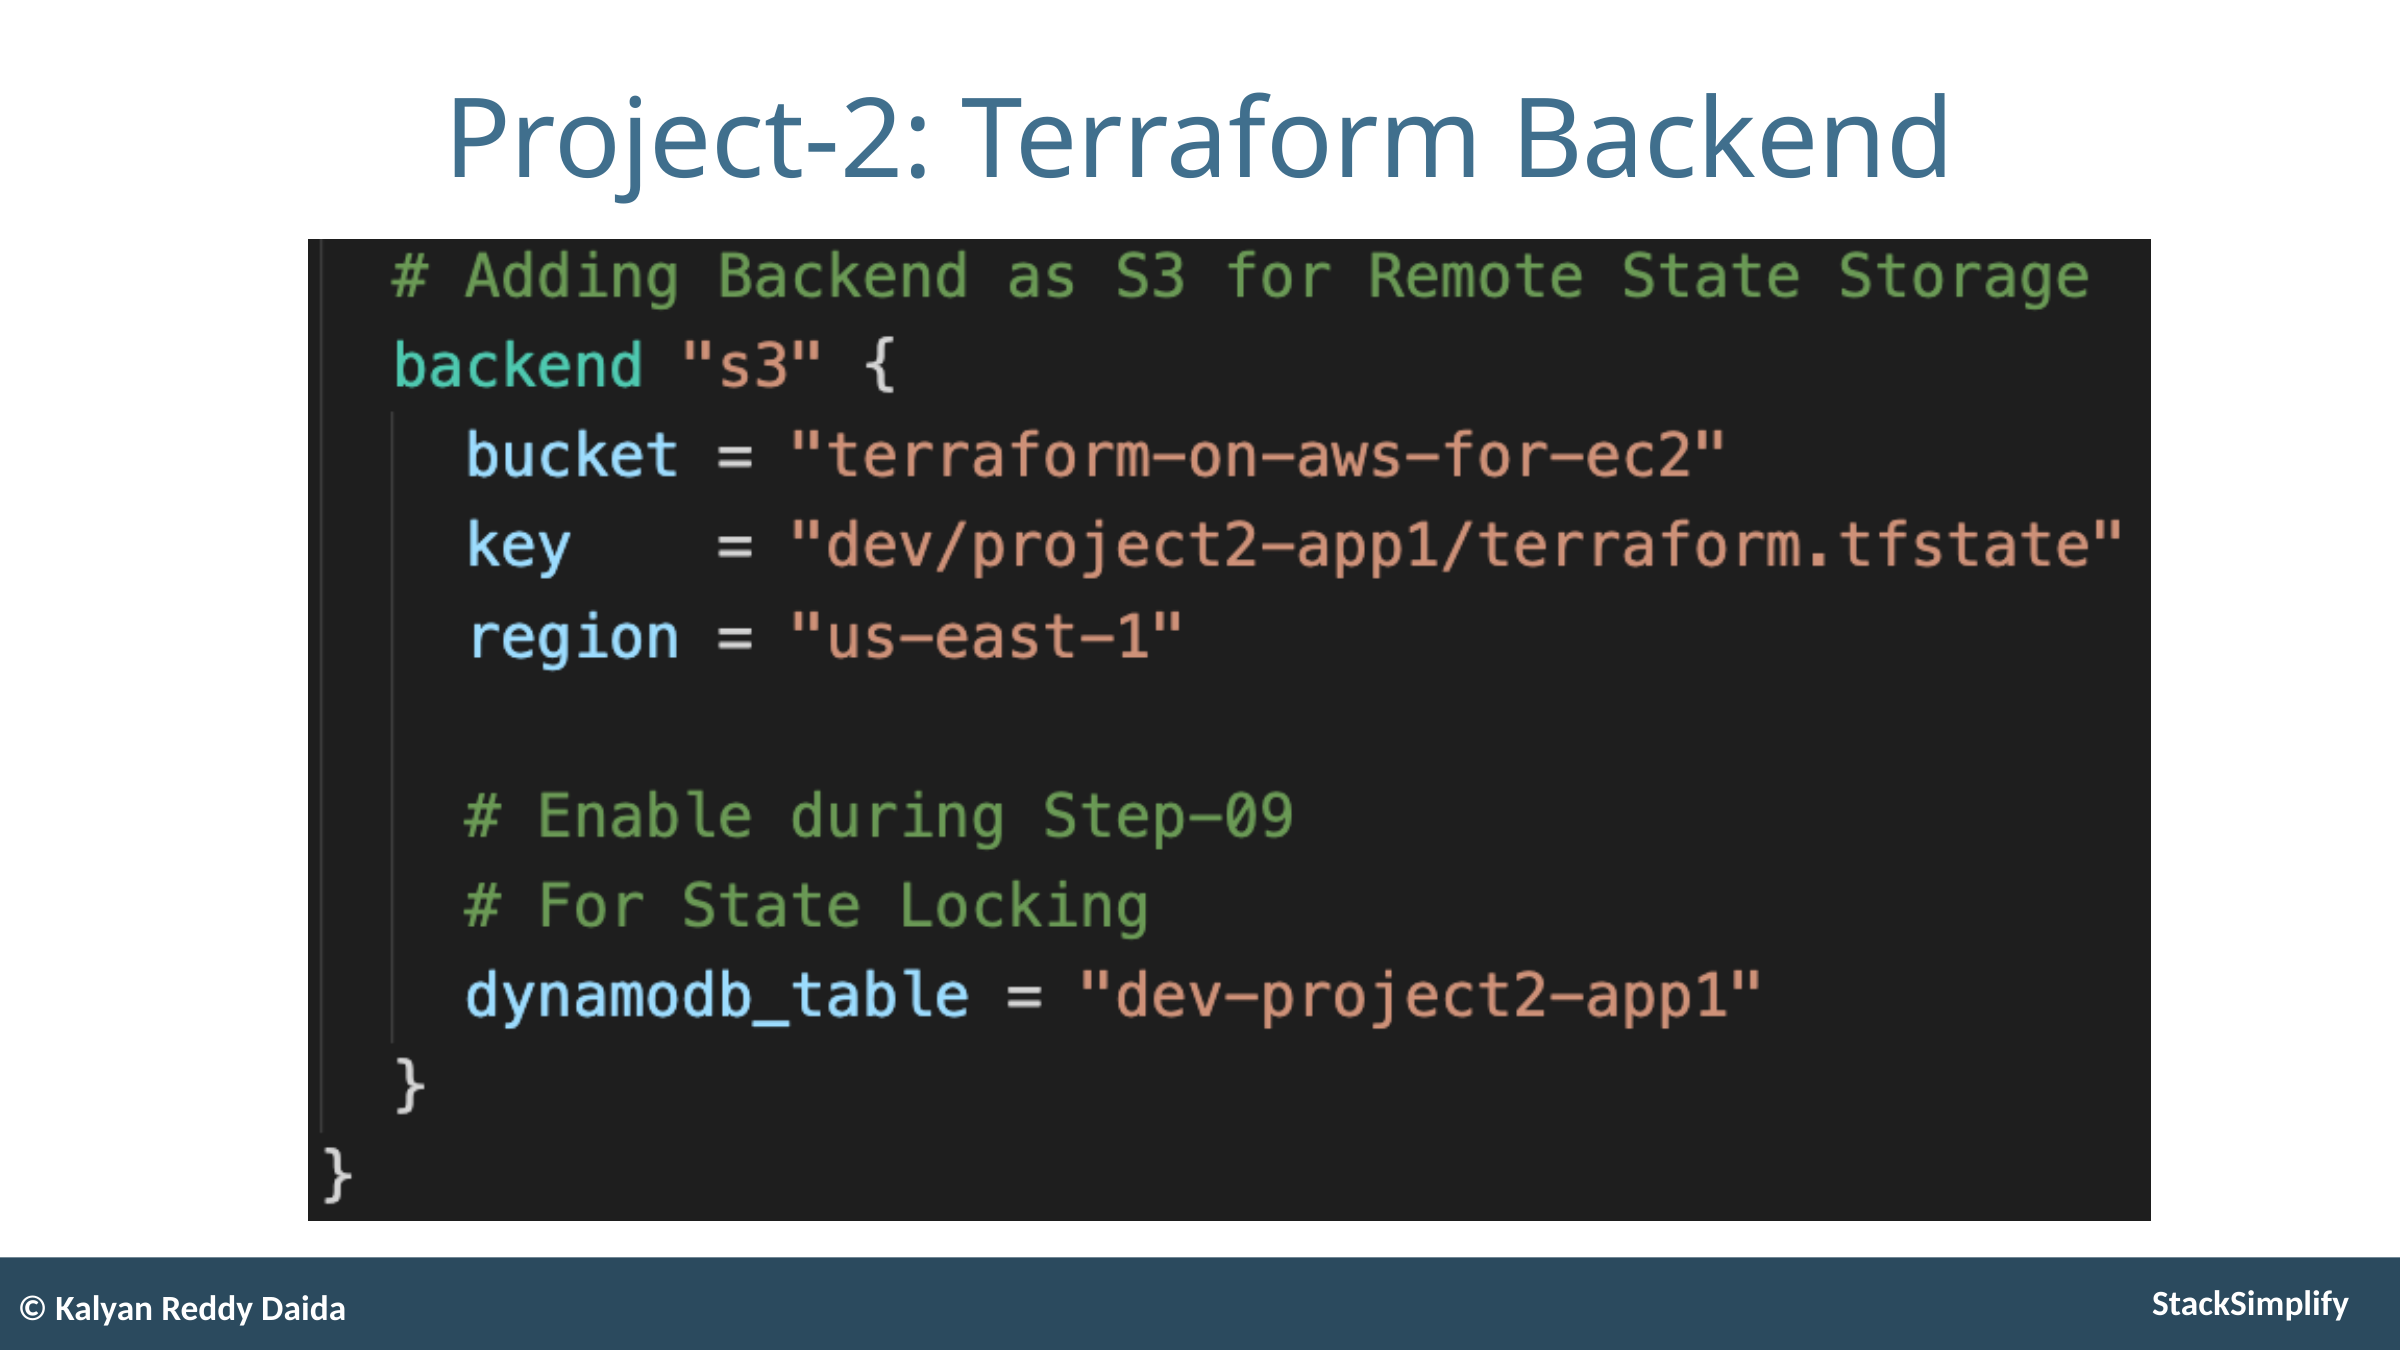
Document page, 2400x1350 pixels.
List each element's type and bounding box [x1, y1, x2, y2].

footer [0, 1269, 810, 1342]
title [165, 44, 2235, 240]
picture [308, 239, 2151, 1222]
